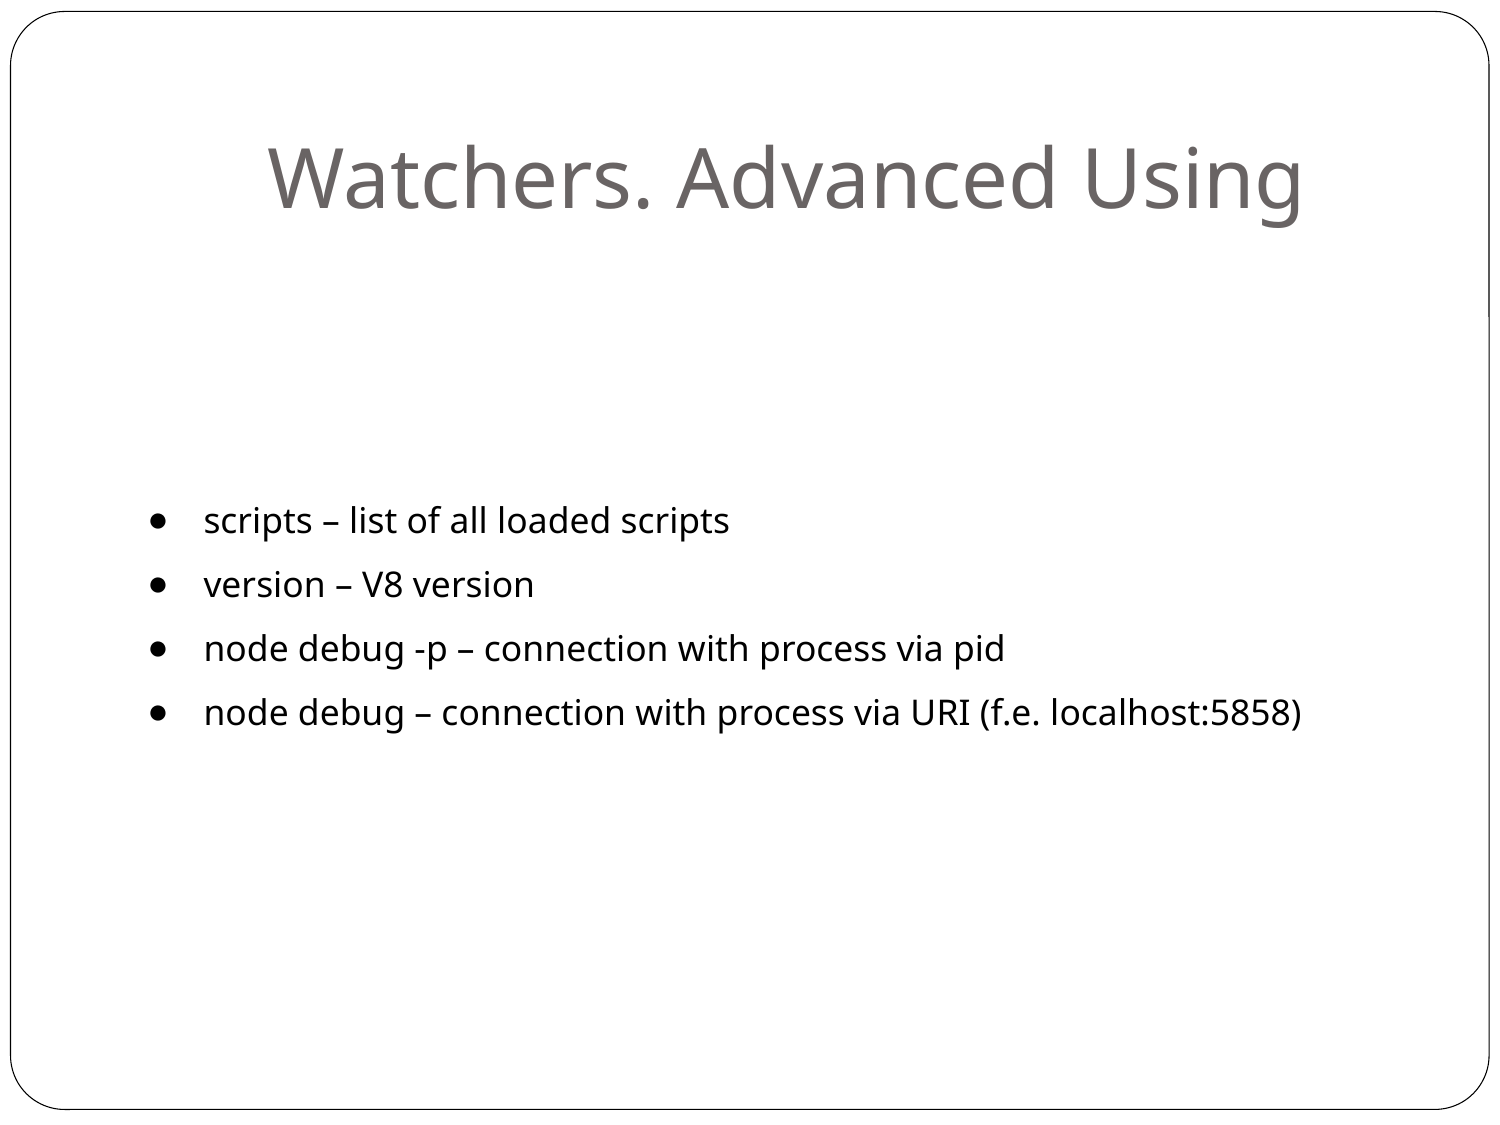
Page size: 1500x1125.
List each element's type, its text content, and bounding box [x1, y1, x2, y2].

title Watchers. Advanced Using [149, 44, 1426, 234]
text_box scripts – list of all loaded scripts version – V8 version node debug -p – connection with process via pid node debug – connection with process via URI (f.e. localhost:5858) [117, 465, 1383, 744]
